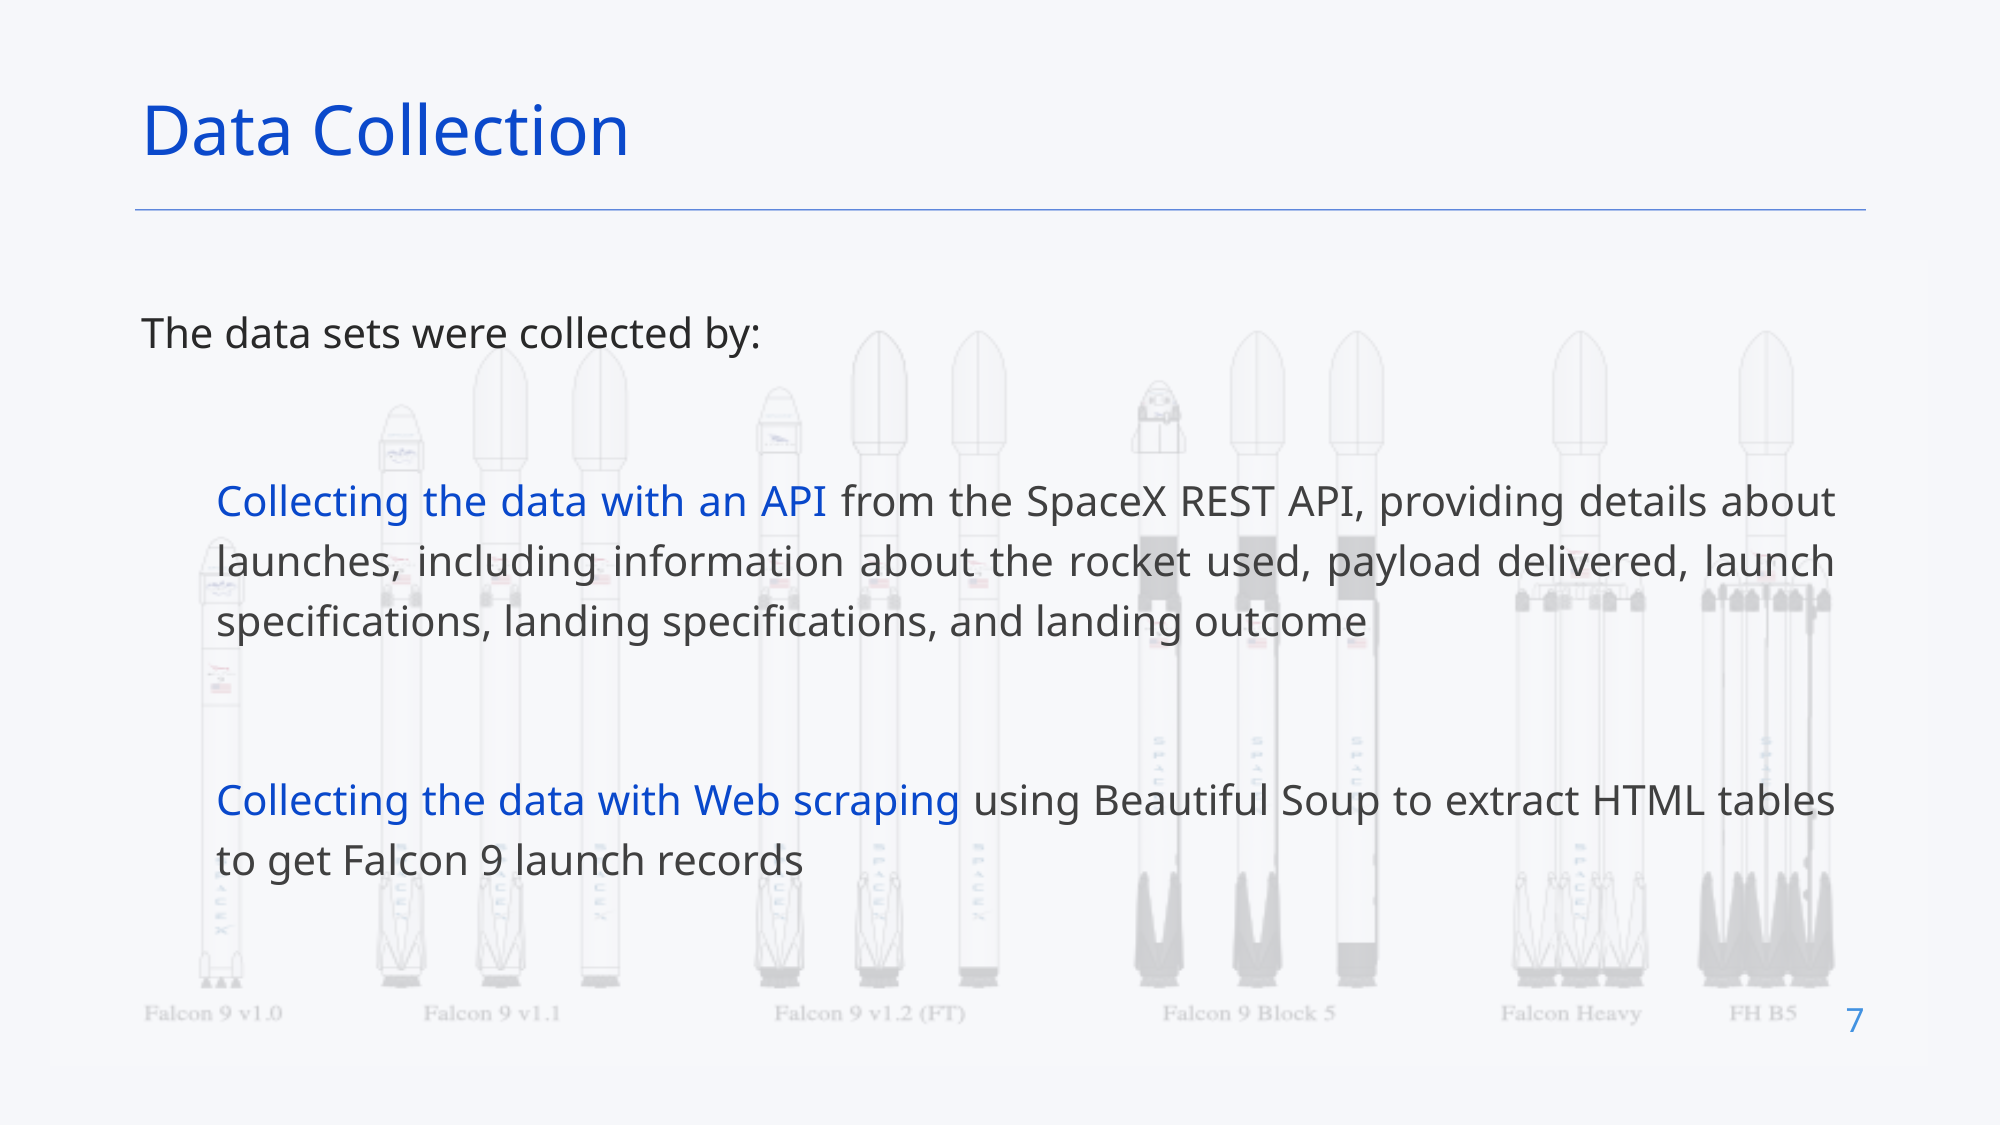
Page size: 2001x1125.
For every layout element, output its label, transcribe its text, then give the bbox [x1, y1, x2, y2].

picture [50, 260, 1928, 1066]
text_box Data Collection [126, 88, 1852, 179]
